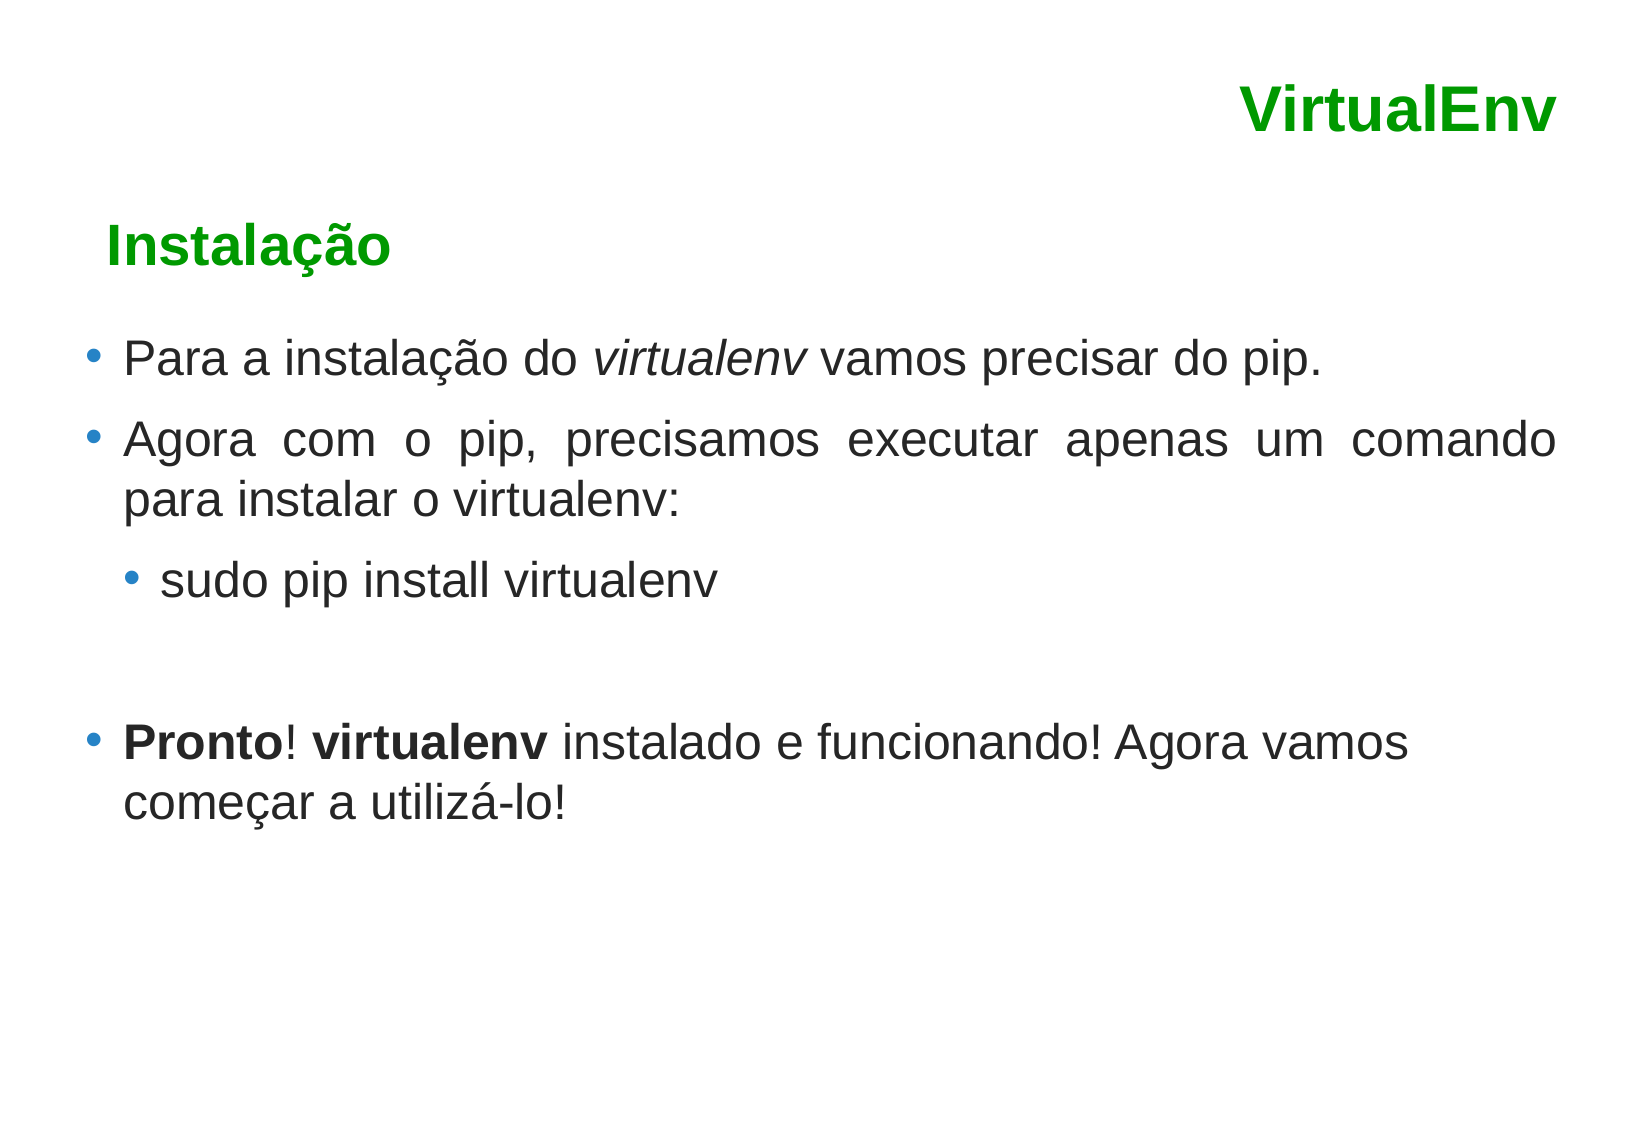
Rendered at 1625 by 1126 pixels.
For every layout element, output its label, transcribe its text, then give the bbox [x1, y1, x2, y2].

text_box VirtualEnv [456, 47, 1574, 164]
list Para a instalação do virtualenv vamos precisar do pip. Agora com o pip, precisamos executar apenas um comando para instalar o virtualenv: sudo pip install virtualenv Pronto! virtualenv instalado e funcionando! Agora vamos começar a utilizá-lo! [70, 318, 1574, 959]
text_box Instalação [91, 184, 1571, 300]
